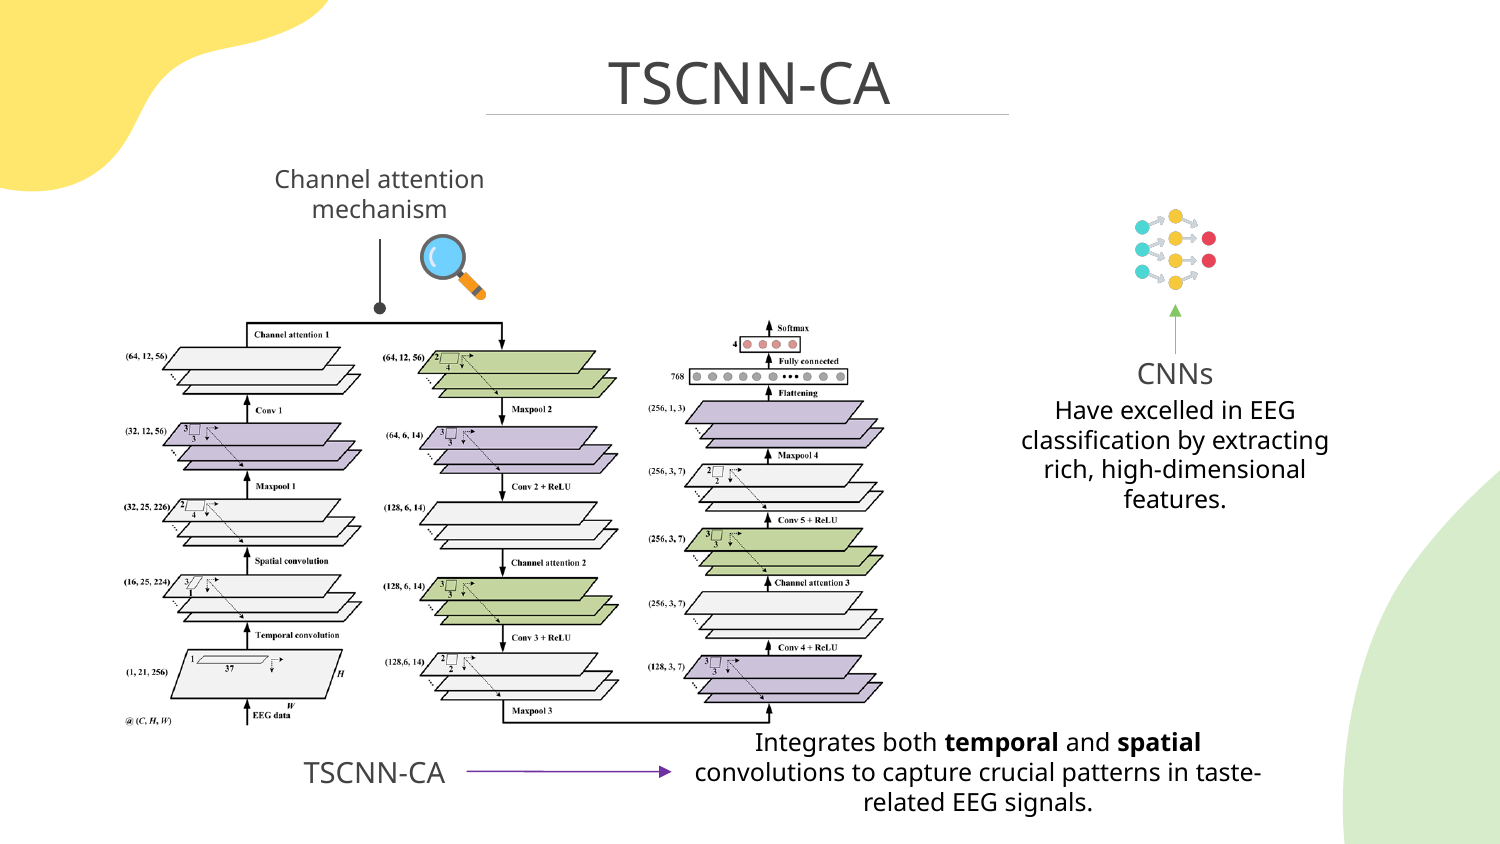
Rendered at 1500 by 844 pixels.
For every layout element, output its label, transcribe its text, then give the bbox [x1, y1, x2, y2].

text_box CNNs [1102, 340, 1249, 406]
text_box Integrates both temporal and spatial convolutions to capture crucial patterns in taste-related EEG signals. [671, 717, 1286, 826]
text_box Channel attention mechanism [221, 160, 538, 226]
text_box TSCNN-CA [282, 738, 467, 804]
picture [420, 234, 486, 300]
picture [1133, 208, 1217, 292]
title TSCNN-CA [140, 0, 1360, 199]
picture [119, 317, 891, 726]
text_box Have excelled in EEG classification by extracting rich, high-dimensional features. [986, 400, 1364, 508]
text_box [1342, 470, 1500, 844]
